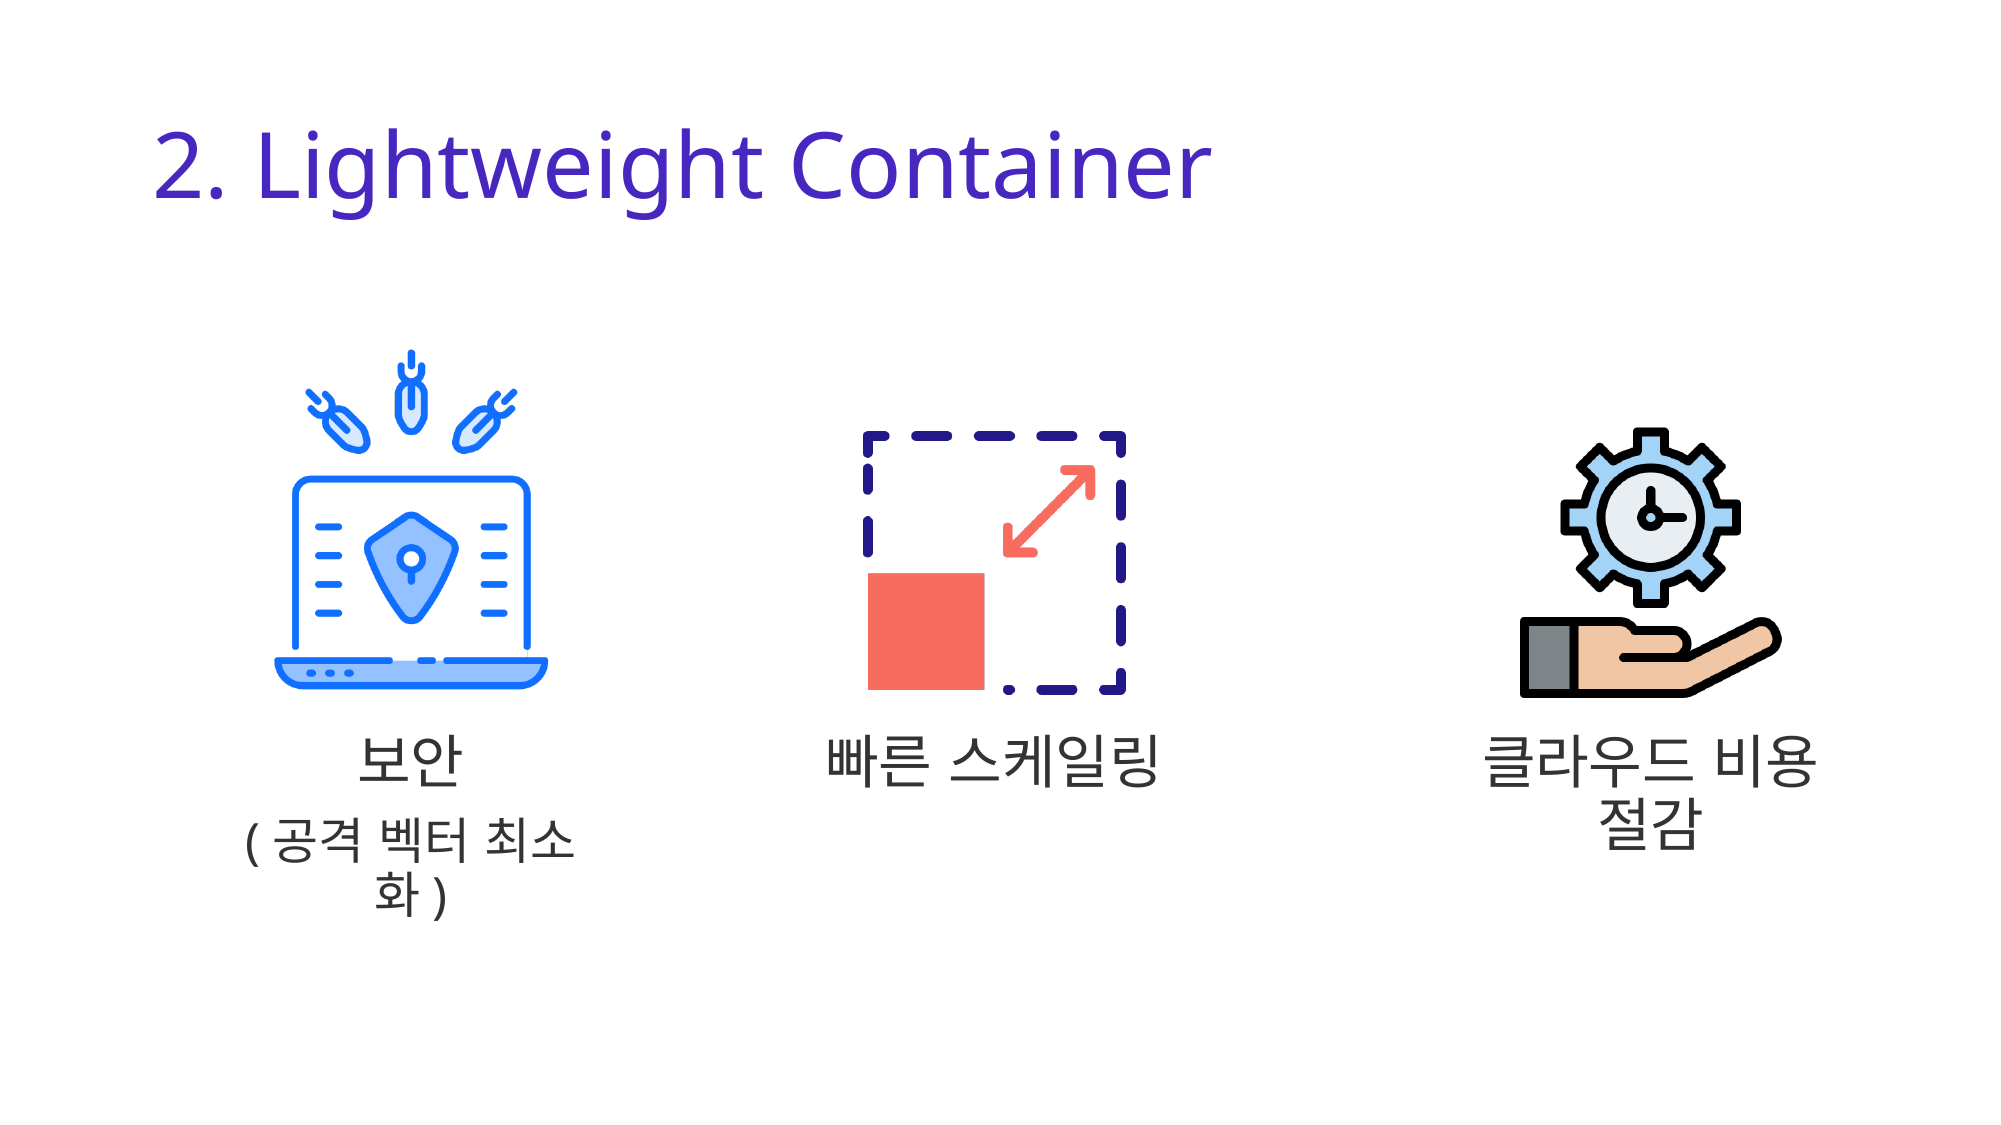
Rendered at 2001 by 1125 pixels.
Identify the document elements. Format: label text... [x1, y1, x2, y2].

text_box 클라우드 비용 절감 [1446, 725, 1855, 961]
text_box 보안 (공격 벡터 최소화) [206, 725, 615, 961]
picture [814, 382, 1174, 743]
text_box 빠른 스케일링 [790, 725, 1198, 961]
picture [1506, 418, 1795, 707]
picture [239, 348, 582, 690]
title 2. Lightweight Container [137, 59, 1863, 278]
